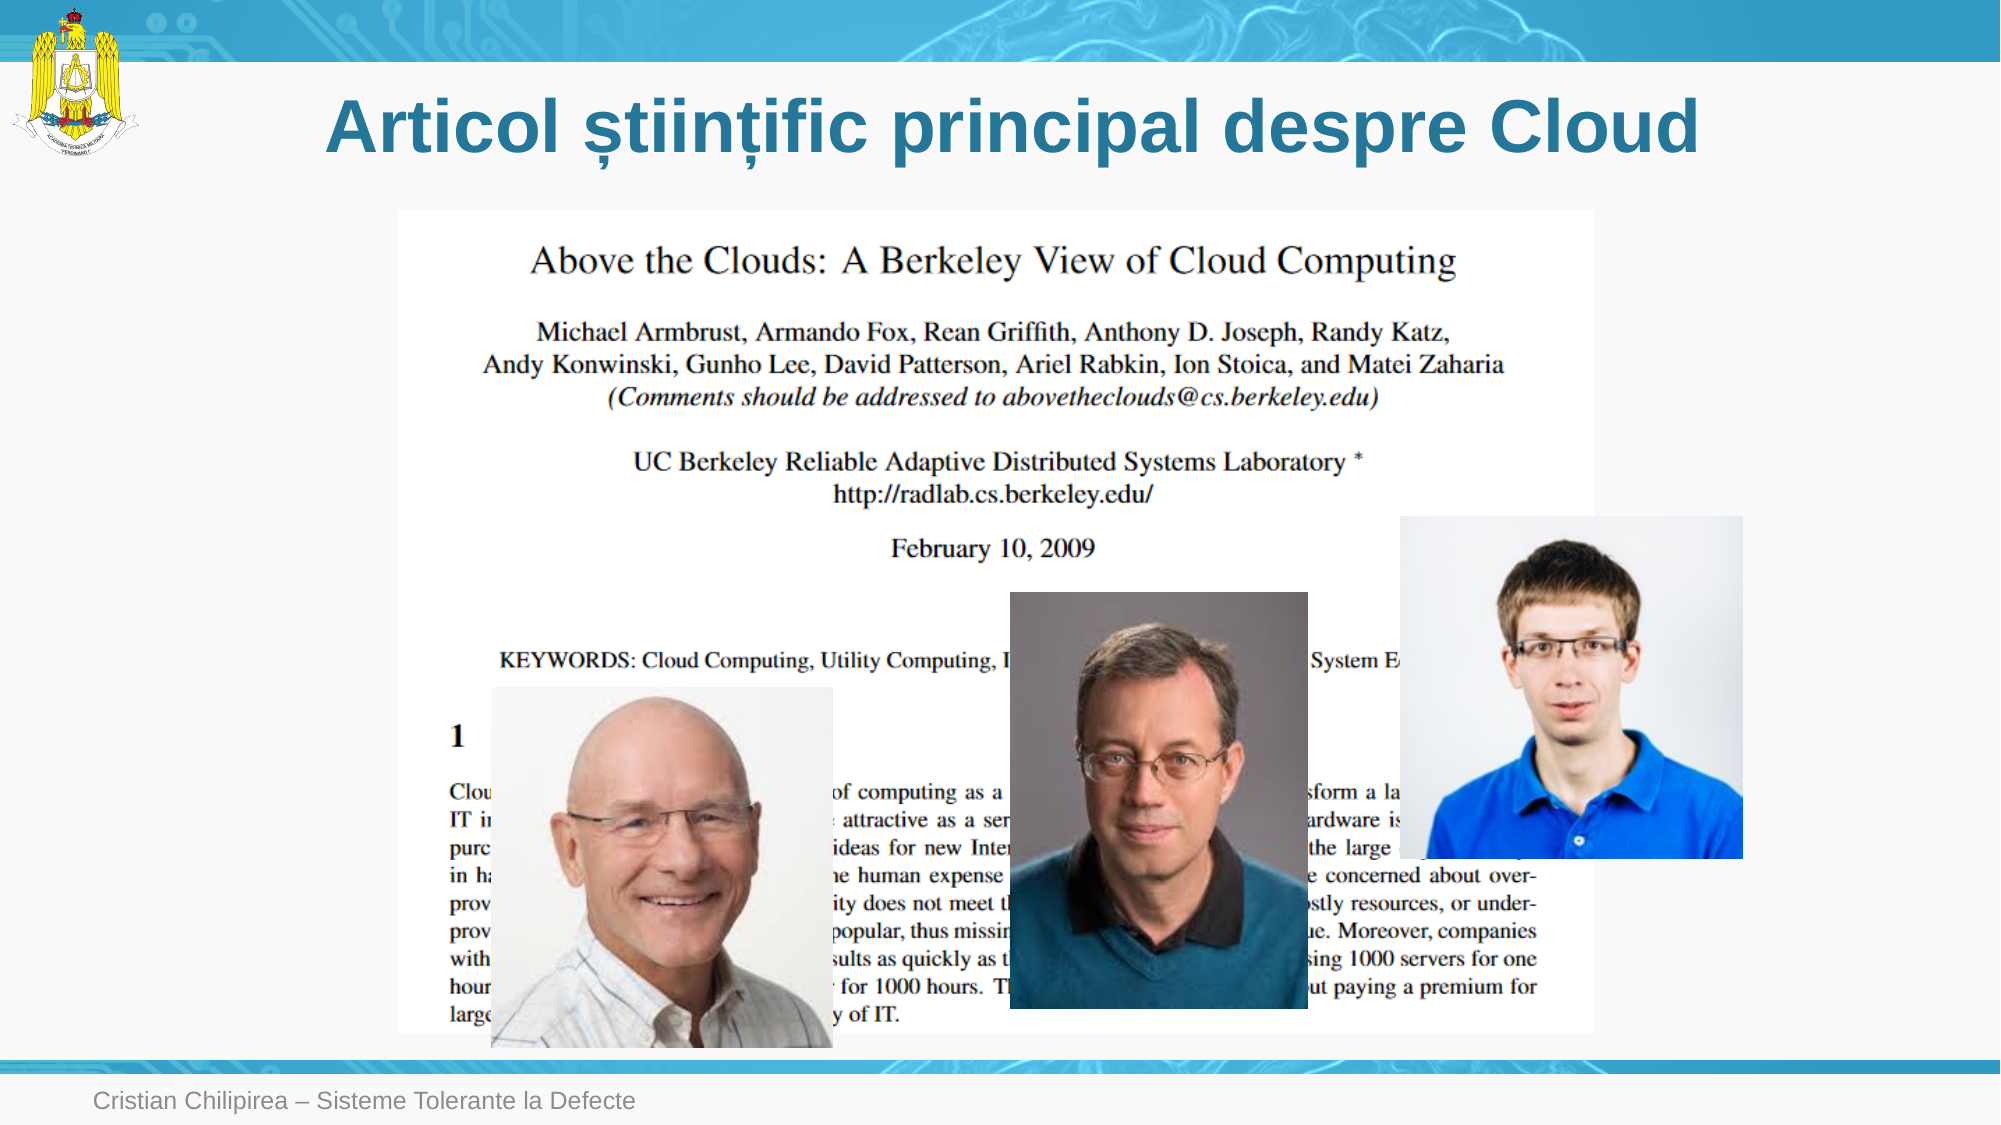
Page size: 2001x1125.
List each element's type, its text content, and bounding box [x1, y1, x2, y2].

picture [491, 687, 833, 1048]
picture [1400, 515, 1743, 859]
title Articol științific principal despre Cloud [150, 76, 1876, 180]
picture [0, 1060, 2000, 1074]
picture [1010, 592, 1308, 1009]
picture [0, 0, 2000, 156]
footer Cristian Chilipirea – Sisteme Tolerante la Defecte [77, 1073, 1338, 1125]
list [398, 210, 1594, 1034]
